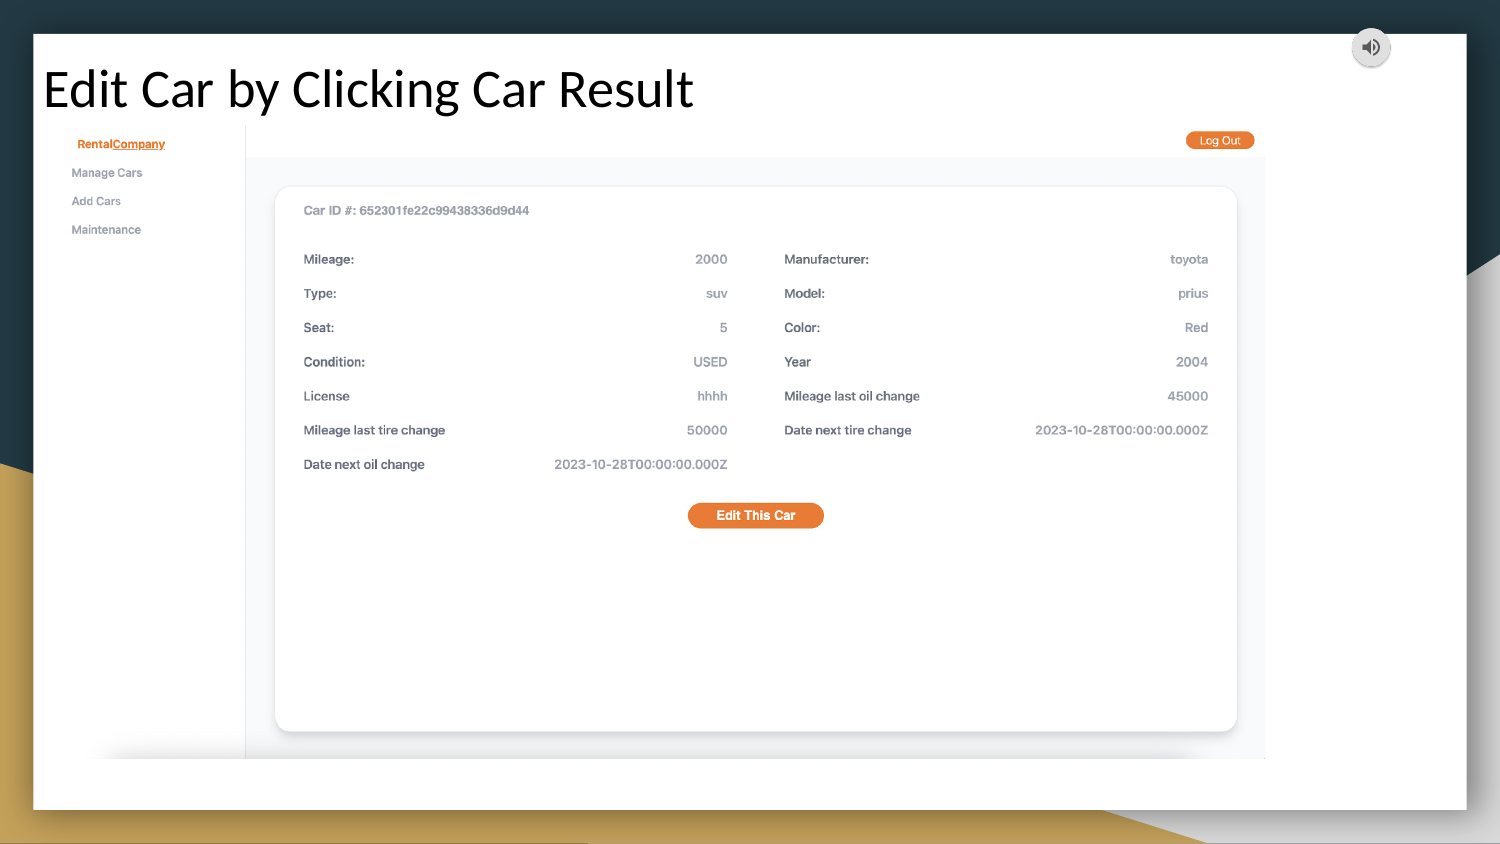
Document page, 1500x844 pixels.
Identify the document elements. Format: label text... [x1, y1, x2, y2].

picture [1348, 24, 1394, 71]
picture [38, 124, 1265, 759]
title Edit Car by Clicking Car Result [38, 54, 1087, 123]
